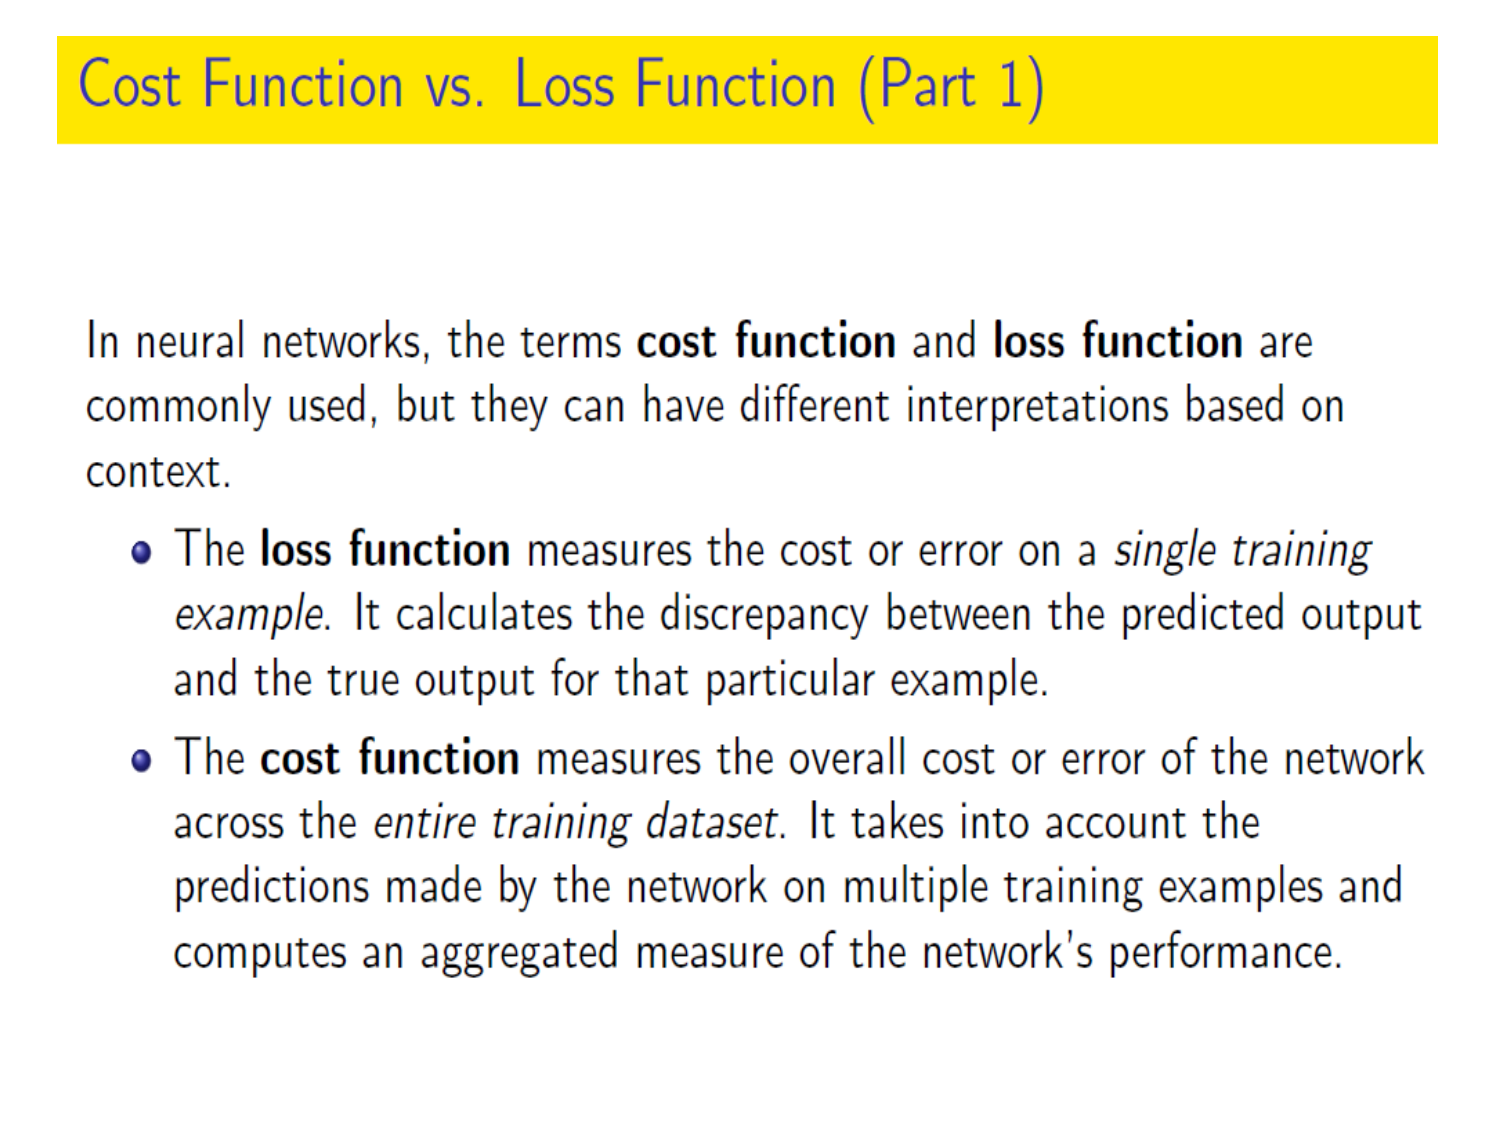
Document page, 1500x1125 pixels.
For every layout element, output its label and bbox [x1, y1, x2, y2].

picture [57, 36, 1438, 1102]
